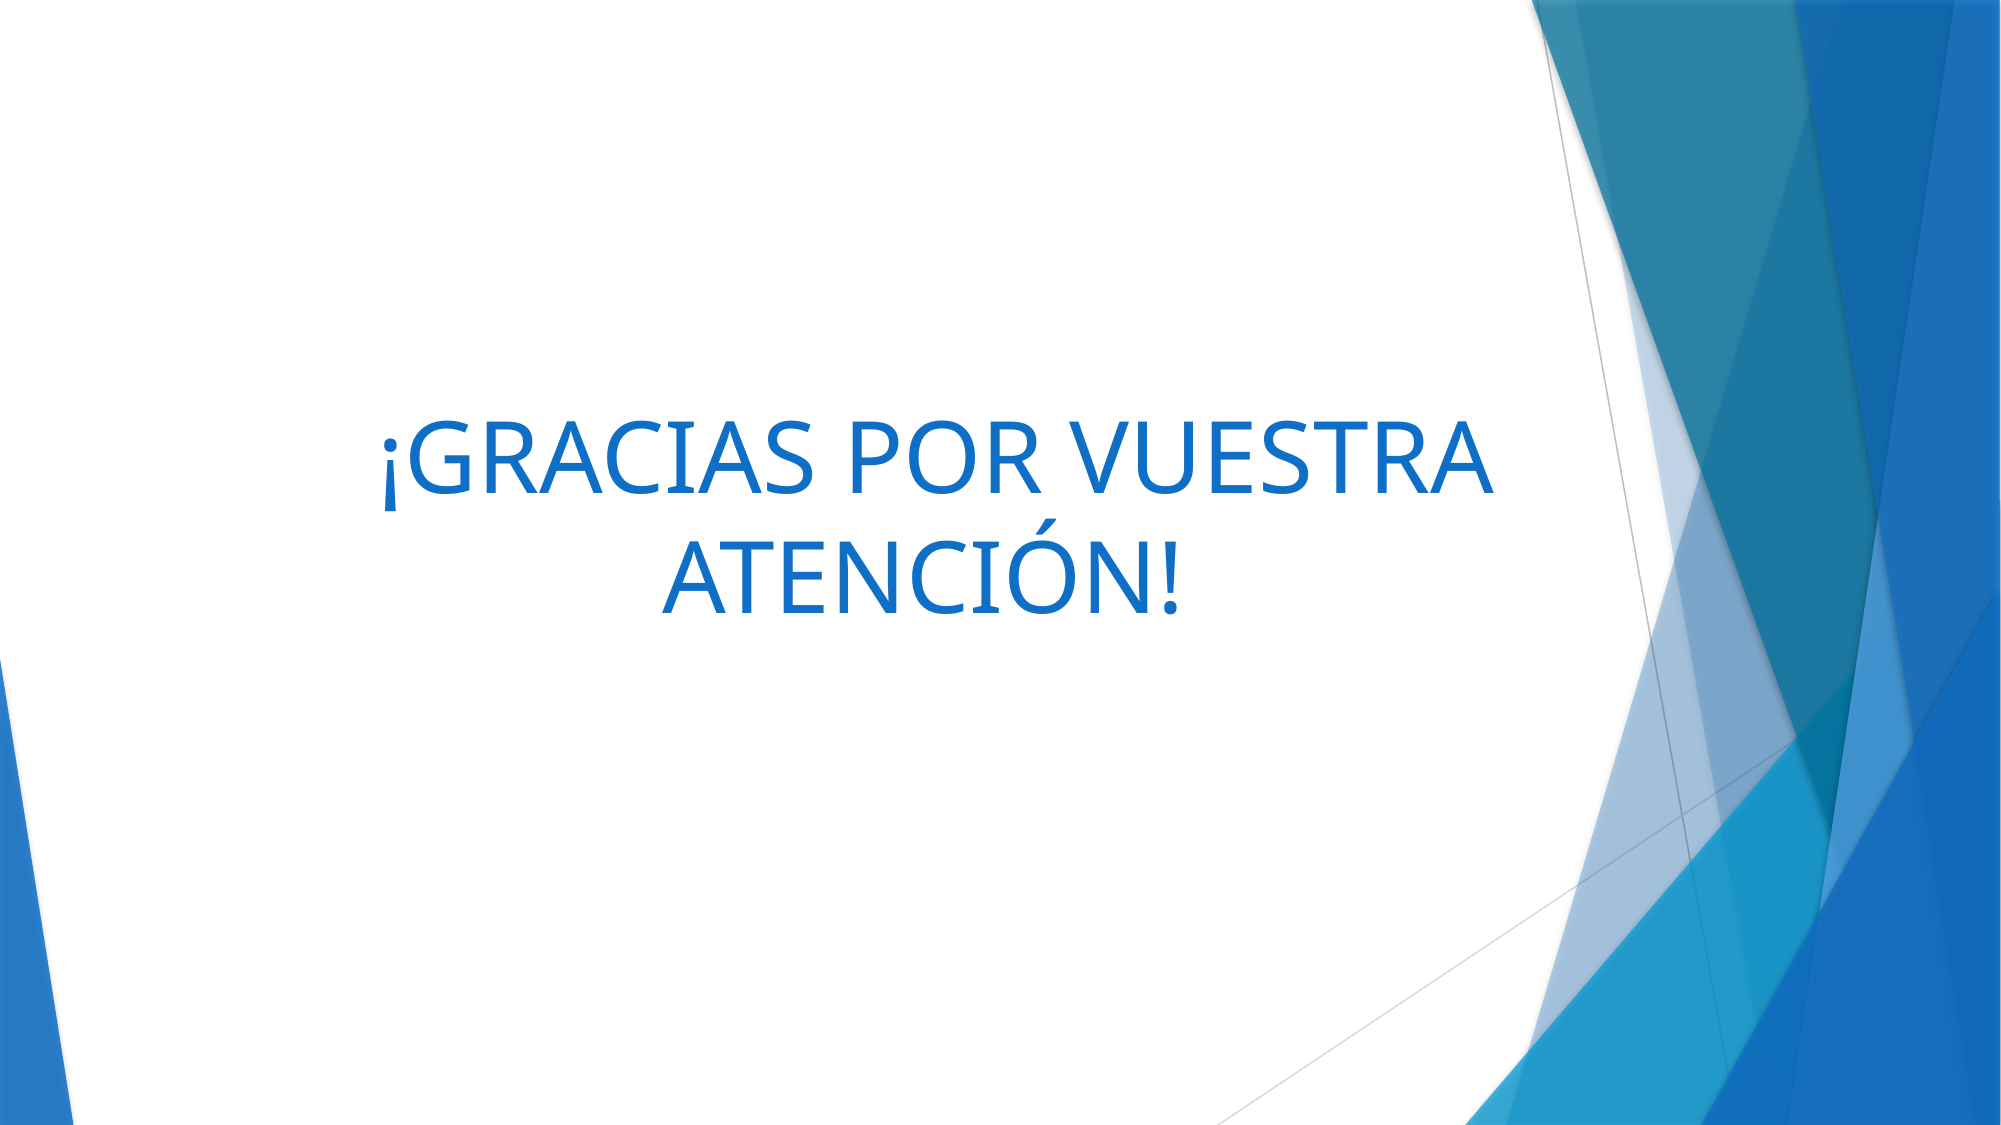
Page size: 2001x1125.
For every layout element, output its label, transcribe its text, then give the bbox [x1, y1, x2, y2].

list ¡GRACIAS POR VUESTRA ATENCIÓN! [231, 385, 1642, 1023]
